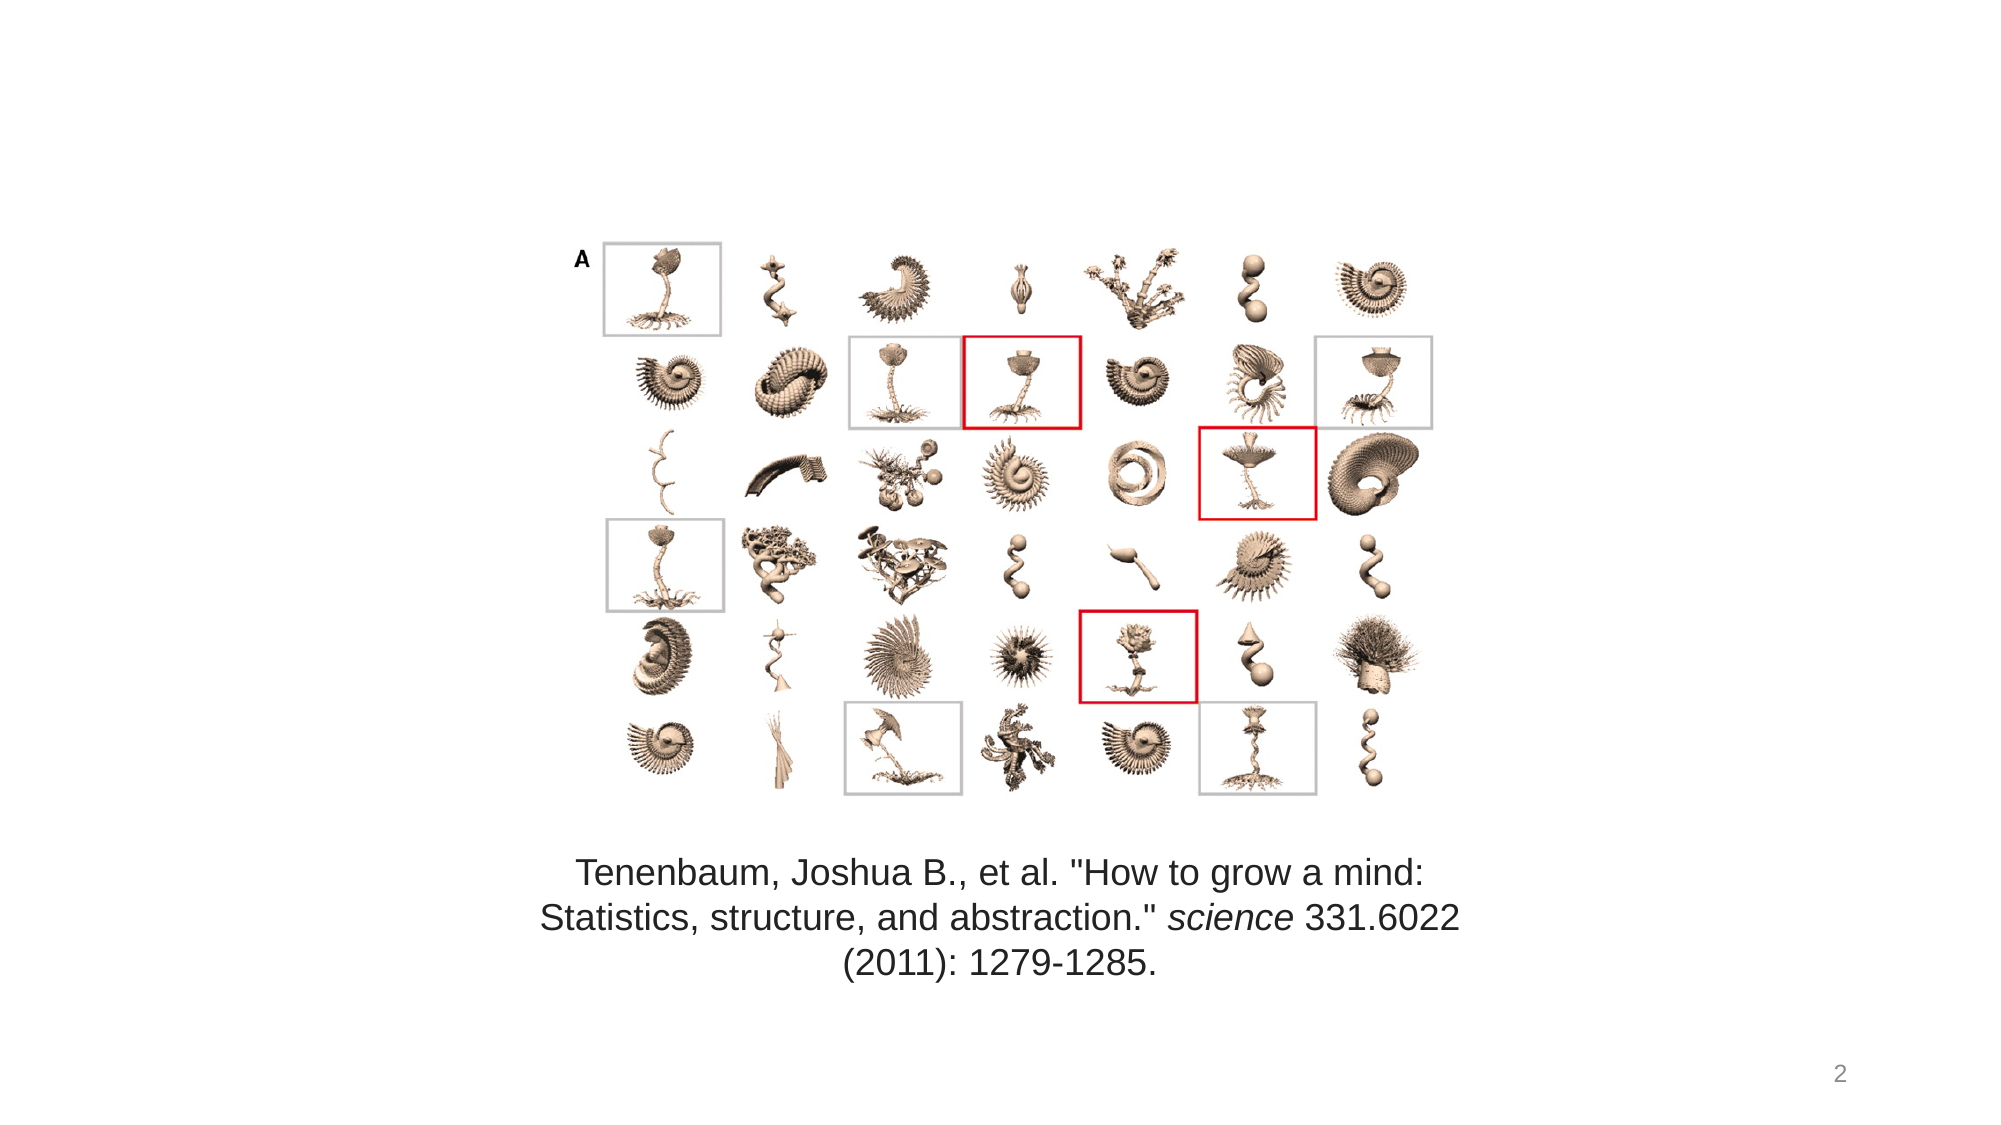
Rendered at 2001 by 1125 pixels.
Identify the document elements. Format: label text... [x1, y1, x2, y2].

picture [566, 241, 1434, 817]
text_box Tenenbaum, Joshua B., et al. "How to grow a mind: Statistics, structure, and abstraction." science 331.6022 (2011): 1279-1285. [500, 840, 1500, 990]
slide_number 2 [1412, 1042, 1863, 1103]
